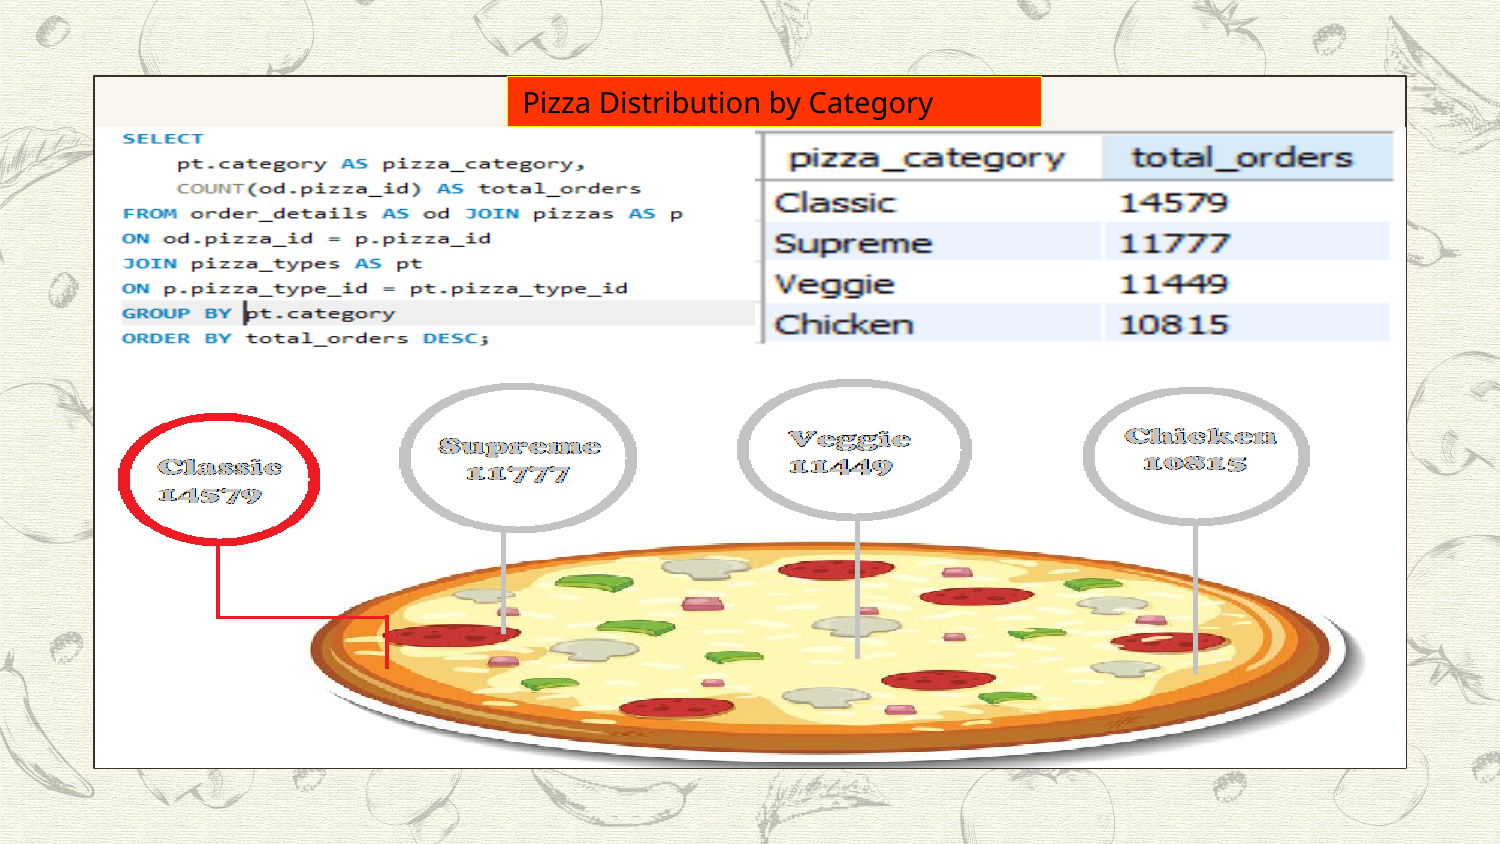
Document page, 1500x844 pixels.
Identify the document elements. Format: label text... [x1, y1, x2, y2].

text_box Pizza Distribution by Category [507, 76, 1042, 125]
picture [0, 0, 1500, 844]
